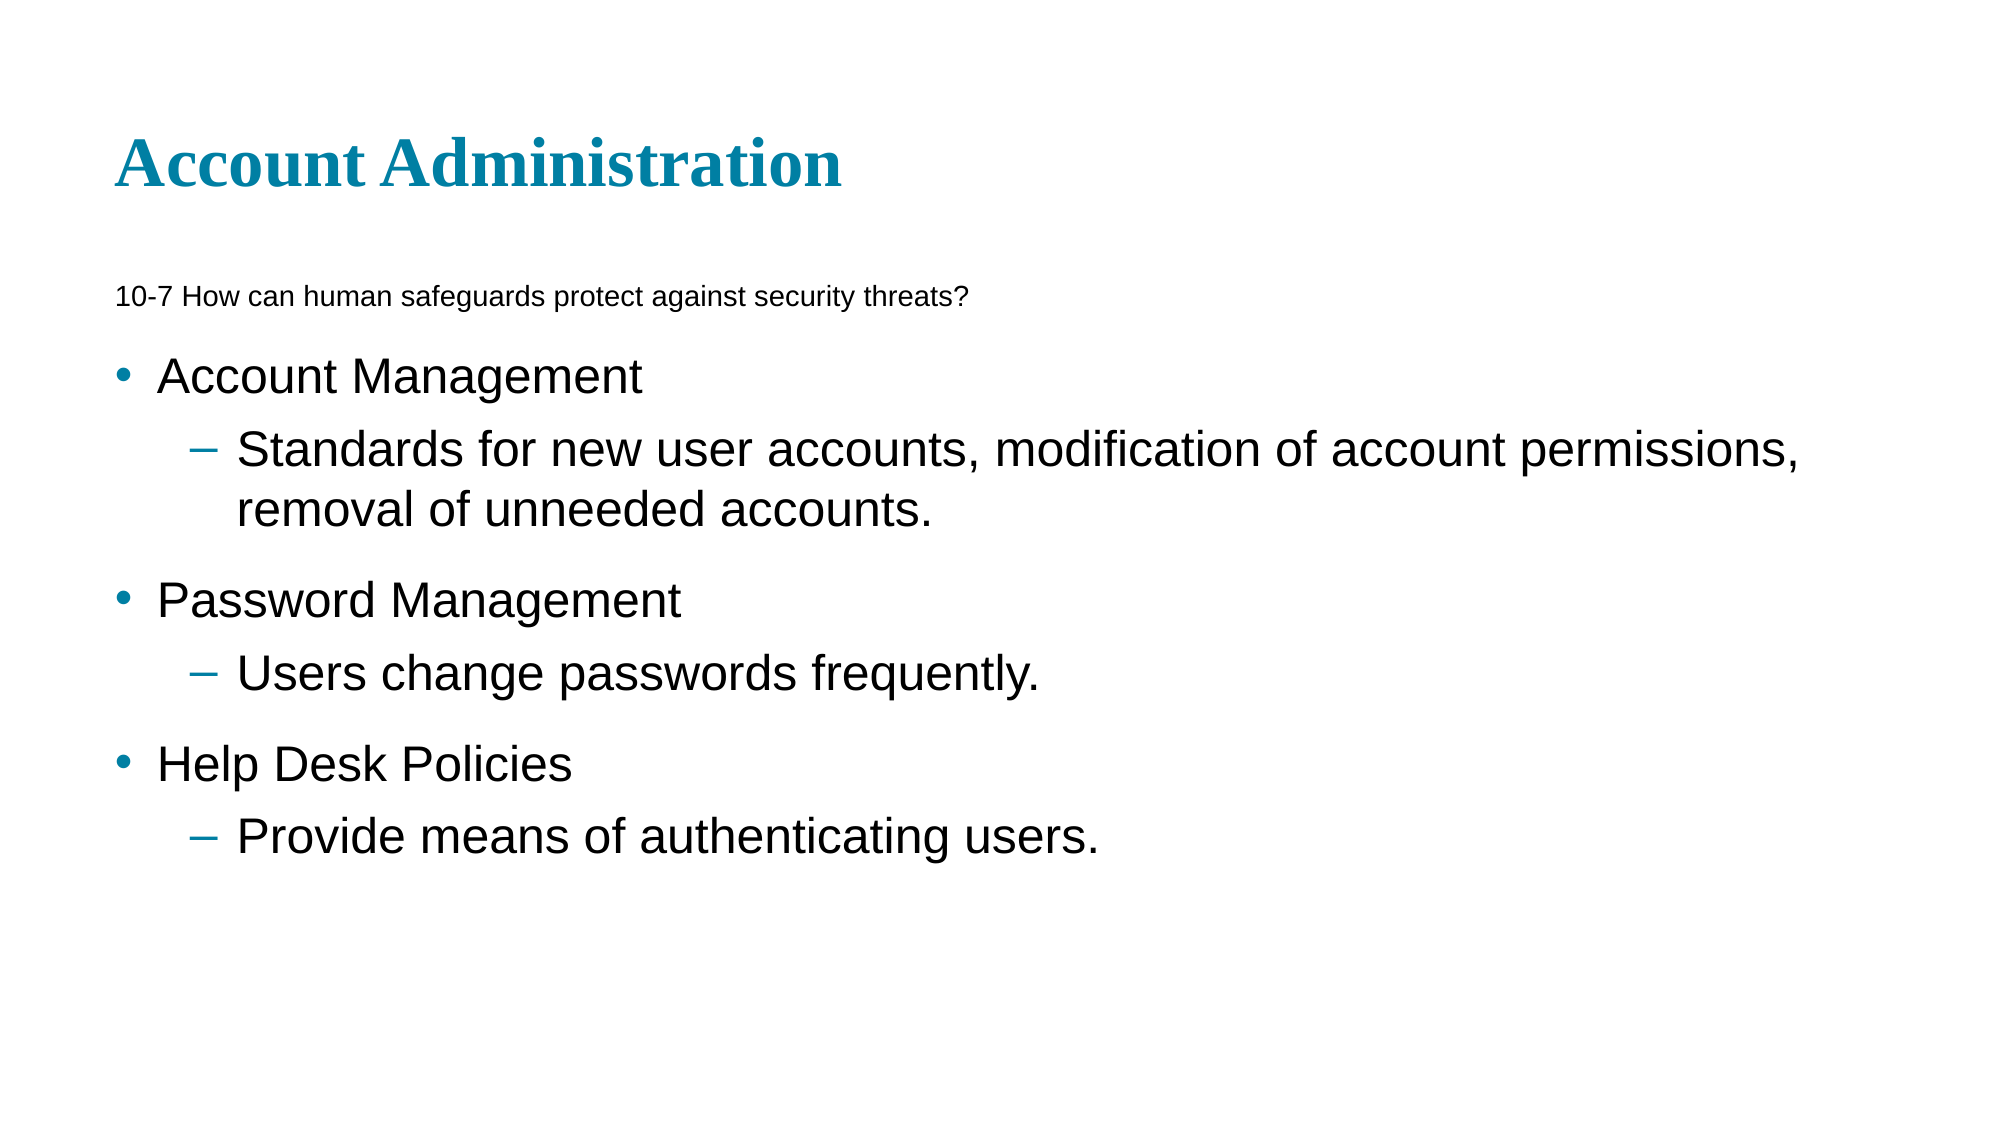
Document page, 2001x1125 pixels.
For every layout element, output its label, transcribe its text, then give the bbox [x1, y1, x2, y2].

list 10-7 How can human safeguards protect against security threats? Account Management Standards for new user accounts, modification of account permissions, removal of unneeded accounts. Password Management Users change passwords frequently. Help Desk Policies Provide means of authenticating users. [99, 262, 1900, 1005]
title Account Administration [99, 35, 1900, 216]
